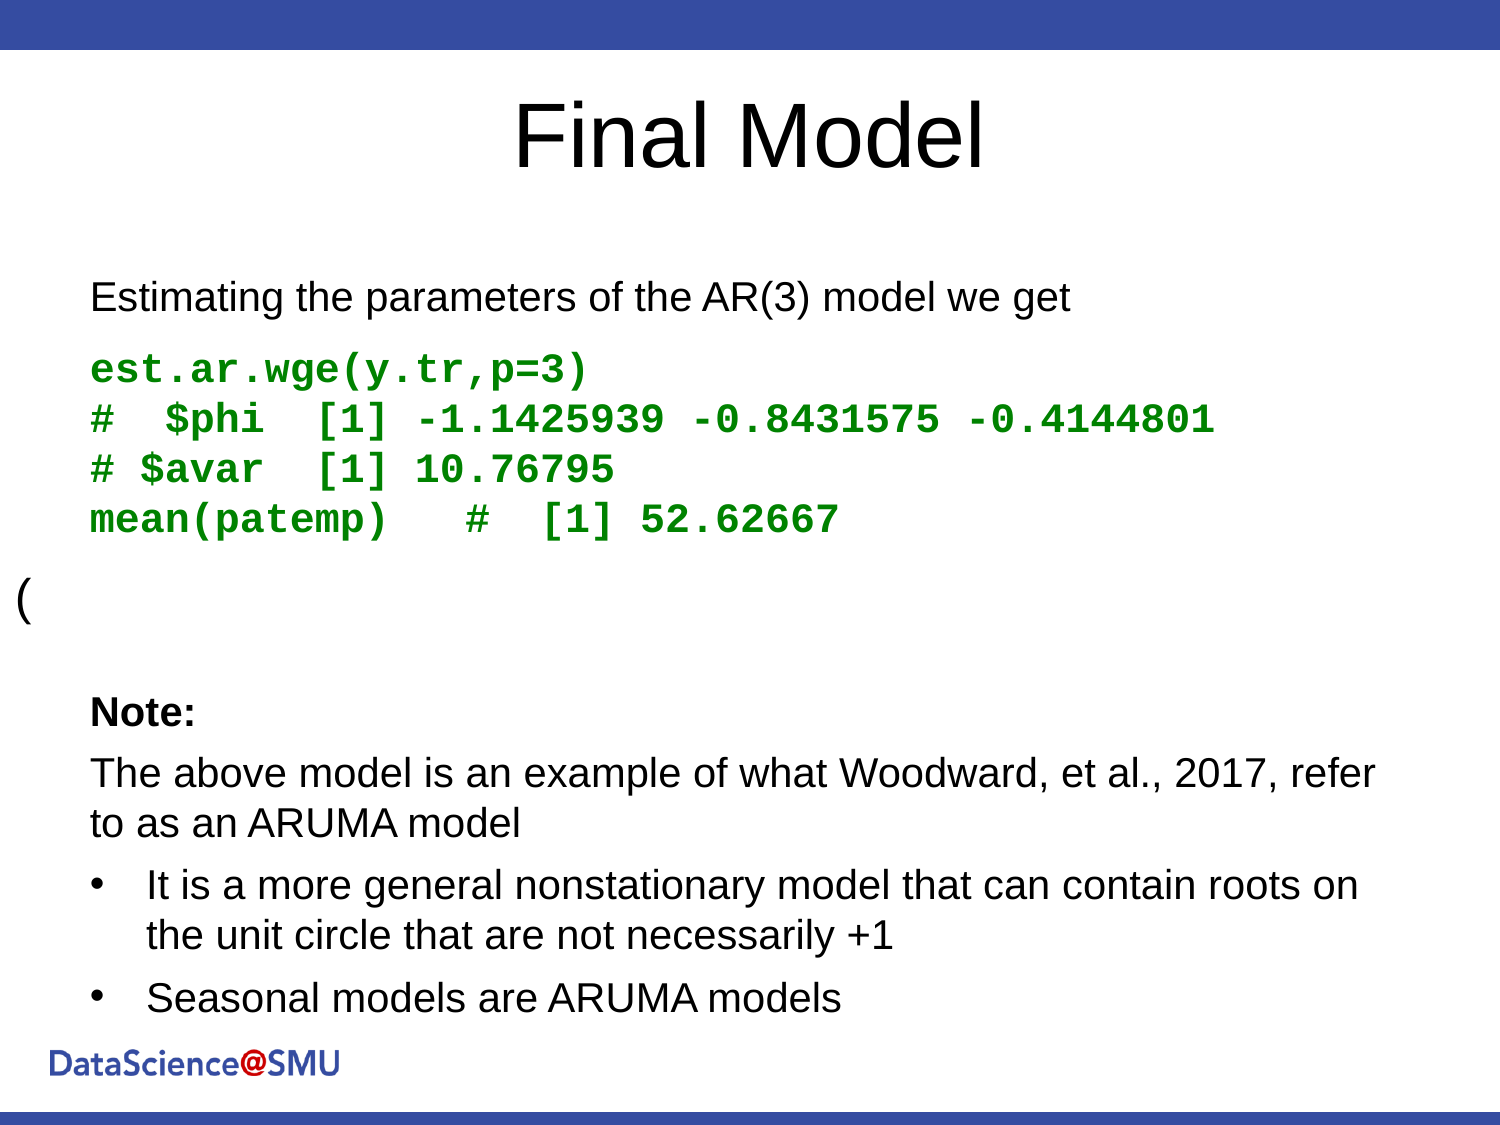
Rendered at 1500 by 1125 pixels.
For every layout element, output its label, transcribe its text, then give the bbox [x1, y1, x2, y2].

picture [50, 1049, 339, 1076]
text_box Estimating the parameters of the AR(3) model we get [74, 262, 1425, 333]
title Final Model [75, 37, 1425, 225]
text_box The above model is an example of what Woodward, et al., 2017, refer to as an ARUMA model It is a more general nonstationary model that can contain roots on the unit circle that are not necessarily +1 Seasonal models are ARUMA models [74, 738, 1425, 1024]
text_box est.ar.wge(y.tr,p=3) # $phi [1] -1.1425939 -0.8431575 -0.4144801 # $avar [1] 10.76795 mean(patemp) # [1] 52.62667 [74, 333, 1425, 561]
text_box Note: [74, 677, 1425, 738]
